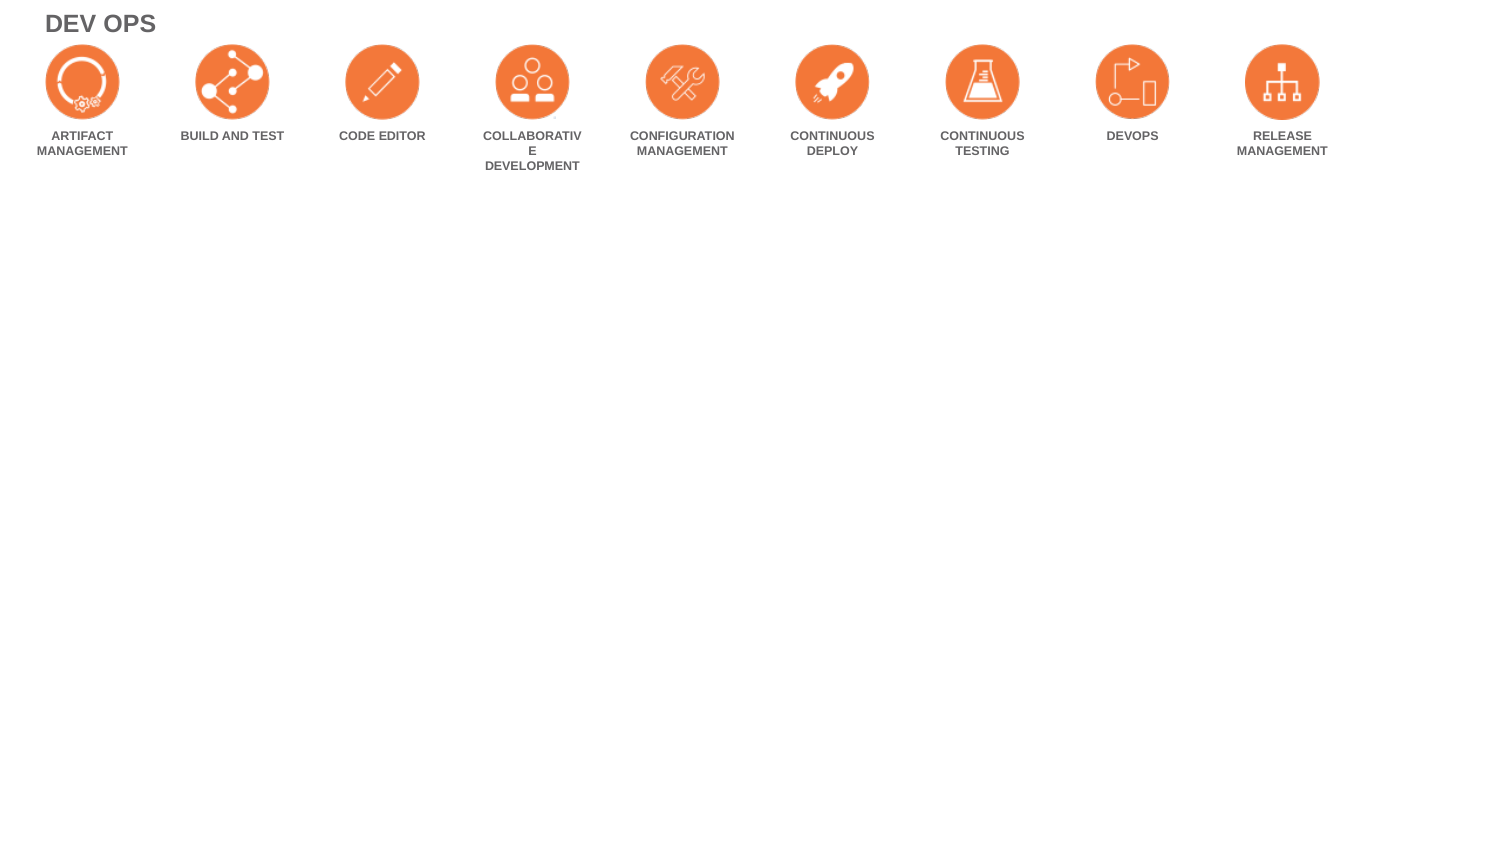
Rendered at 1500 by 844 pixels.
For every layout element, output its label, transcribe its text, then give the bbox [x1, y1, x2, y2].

picture [194, 44, 271, 121]
picture [344, 44, 421, 121]
text_box CODE EDITOR [329, 127, 435, 143]
picture [44, 44, 121, 121]
picture [1094, 44, 1171, 121]
text_box ARTIFACT MANAGEMENT [29, 127, 135, 158]
text_box COLLABORATIVE DEVELOPMENT [479, 127, 585, 173]
text_box CONTINUOUS DEPLOY [779, 127, 885, 158]
picture [1244, 44, 1321, 121]
text_box CONTINUOUS TESTING [929, 127, 1035, 158]
text_box DEVOPS [1079, 127, 1185, 143]
picture [794, 44, 871, 121]
text_box RELEASE MANAGEMENT [1229, 127, 1335, 158]
picture [494, 44, 571, 121]
text_box DEV OPS [44, 7, 1170, 38]
picture [644, 44, 721, 121]
picture [944, 44, 1021, 121]
text_box CONFIGURATION MANAGEMENT [629, 127, 735, 158]
text_box BUILD AND TEST [179, 127, 285, 143]
